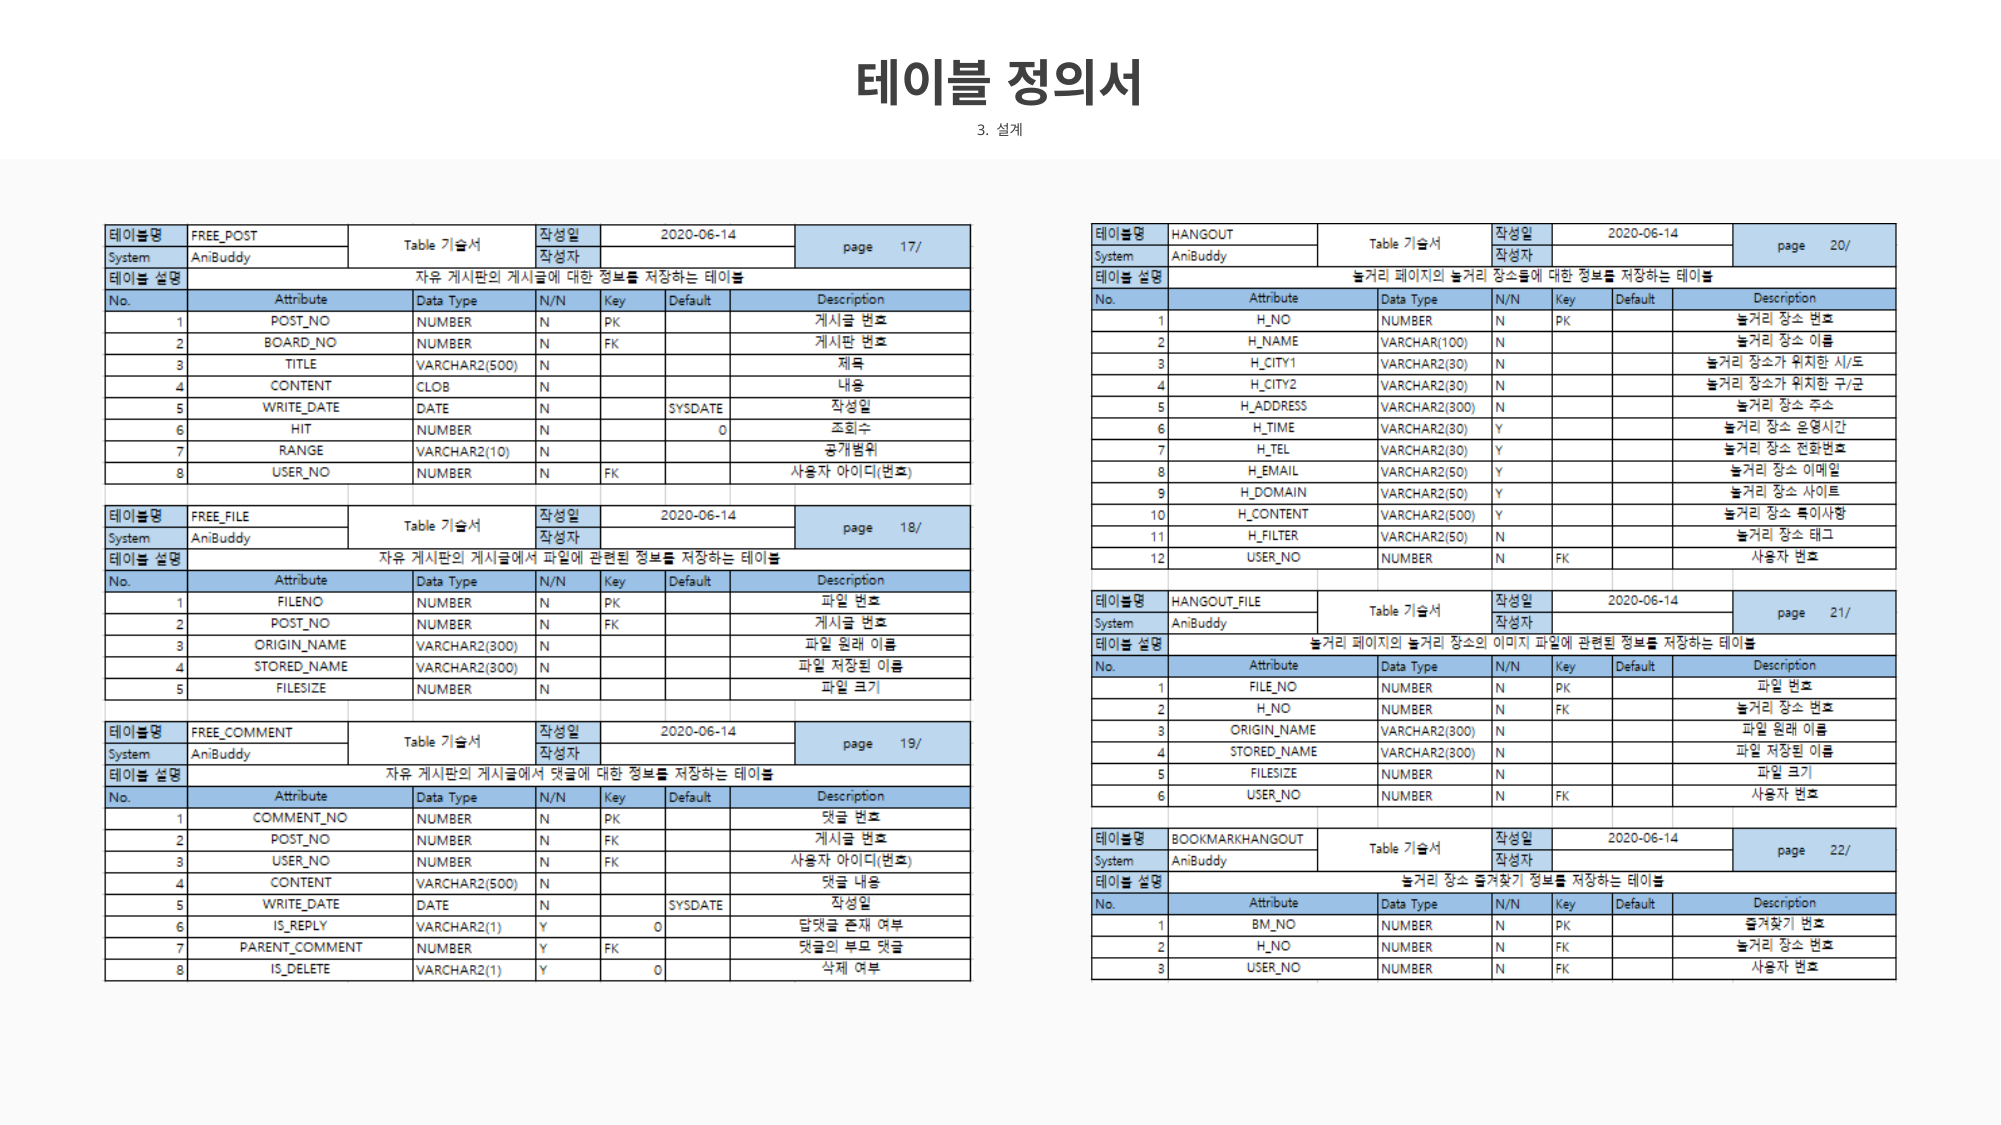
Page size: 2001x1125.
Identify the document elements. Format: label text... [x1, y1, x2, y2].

picture [1090, 223, 1898, 983]
text_box 테이블 정의서 3. 설계 [0, 0, 2000, 160]
picture [102, 223, 974, 983]
